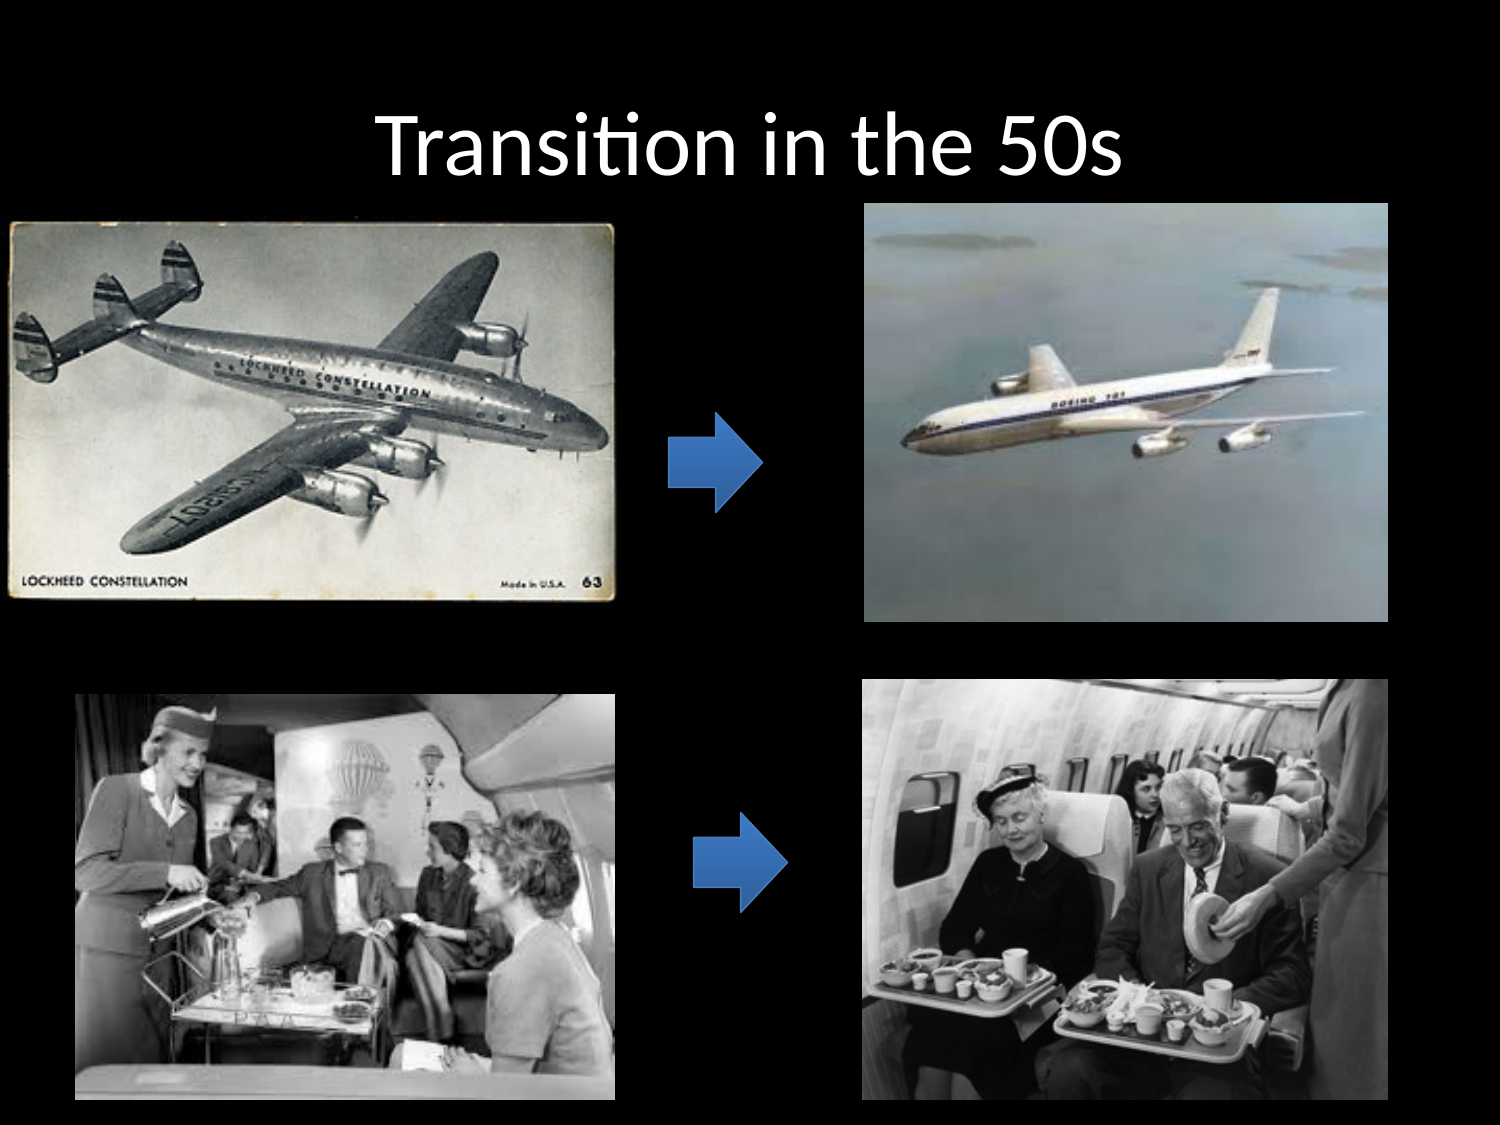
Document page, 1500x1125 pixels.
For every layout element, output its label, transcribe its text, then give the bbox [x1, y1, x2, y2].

text_box [692, 811, 789, 914]
text_box [667, 411, 764, 514]
picture [862, 678, 1388, 1100]
picture [74, 694, 615, 1100]
picture [0, 216, 626, 609]
title Transition in the 50s [75, 45, 1425, 233]
picture [864, 202, 1388, 623]
